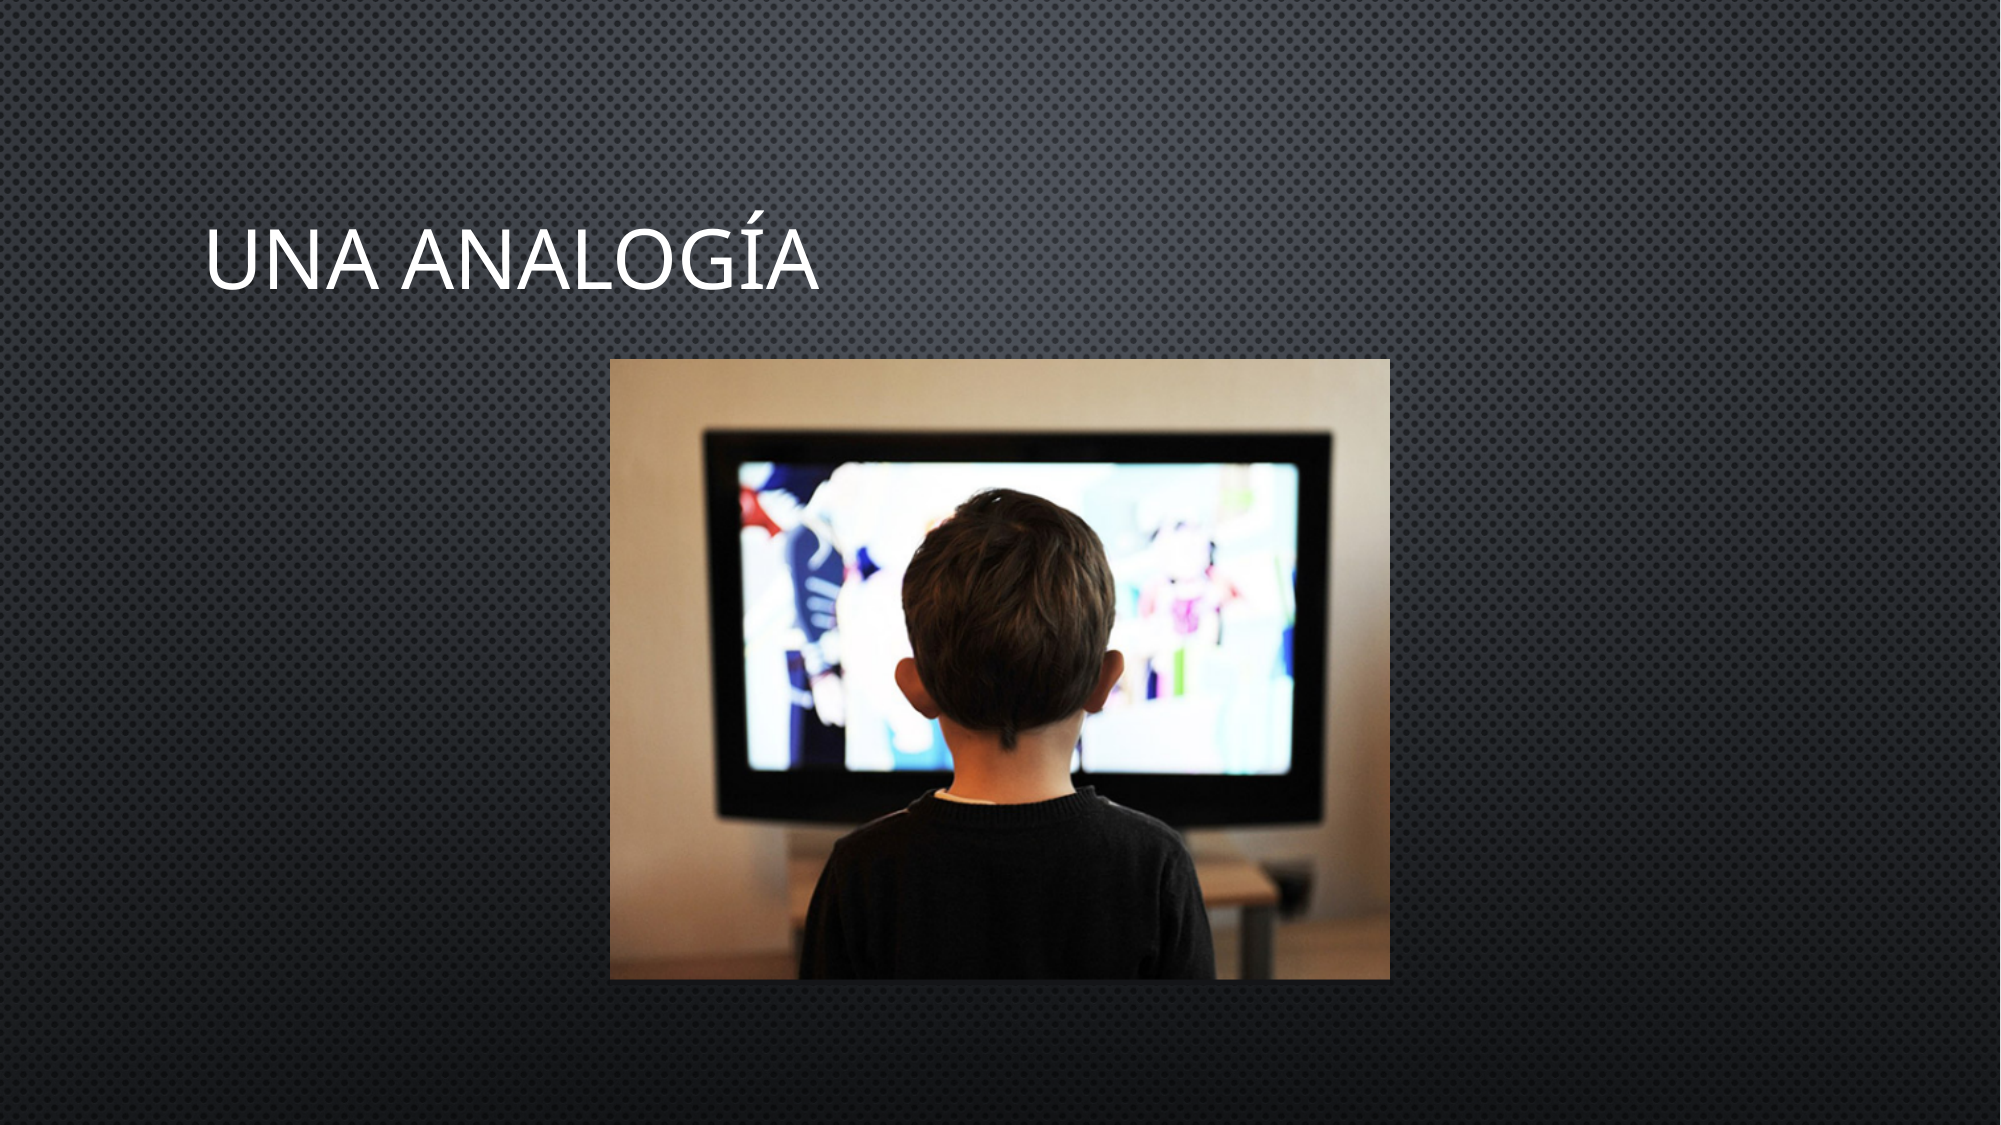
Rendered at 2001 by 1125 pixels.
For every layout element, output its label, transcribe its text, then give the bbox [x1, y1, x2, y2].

picture [609, 358, 1391, 985]
title Una analogía [187, 99, 1813, 413]
